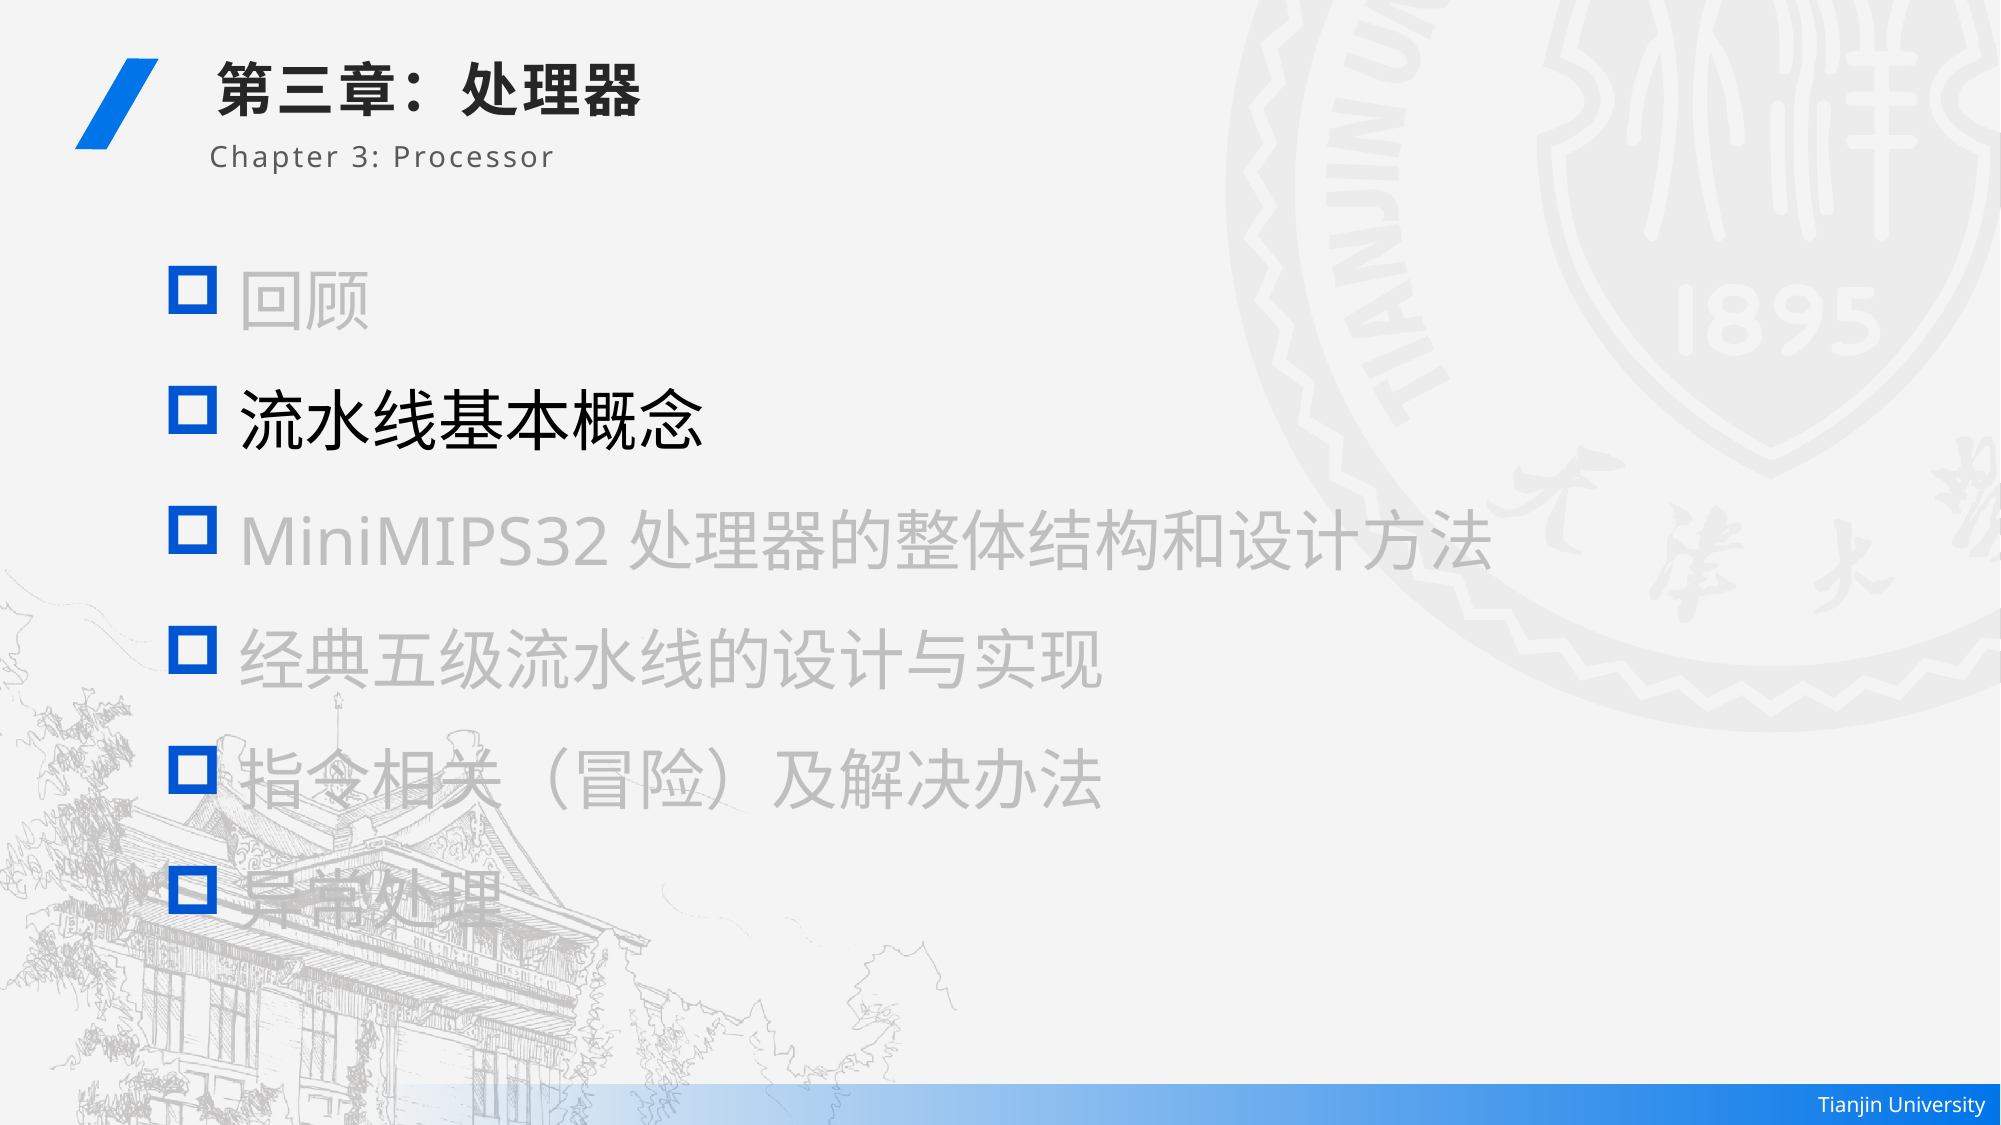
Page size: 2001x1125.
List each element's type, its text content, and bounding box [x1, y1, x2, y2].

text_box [148, 45, 662, 182]
text_box [74, 58, 148, 150]
text_box 回顾 流水线基本概念 MiniMIPS32处理器的整体结构和设计方法 经典五级流水线的设计与实现 指令相关（冒险）及解决办法 异常处理 [148, 211, 1616, 946]
